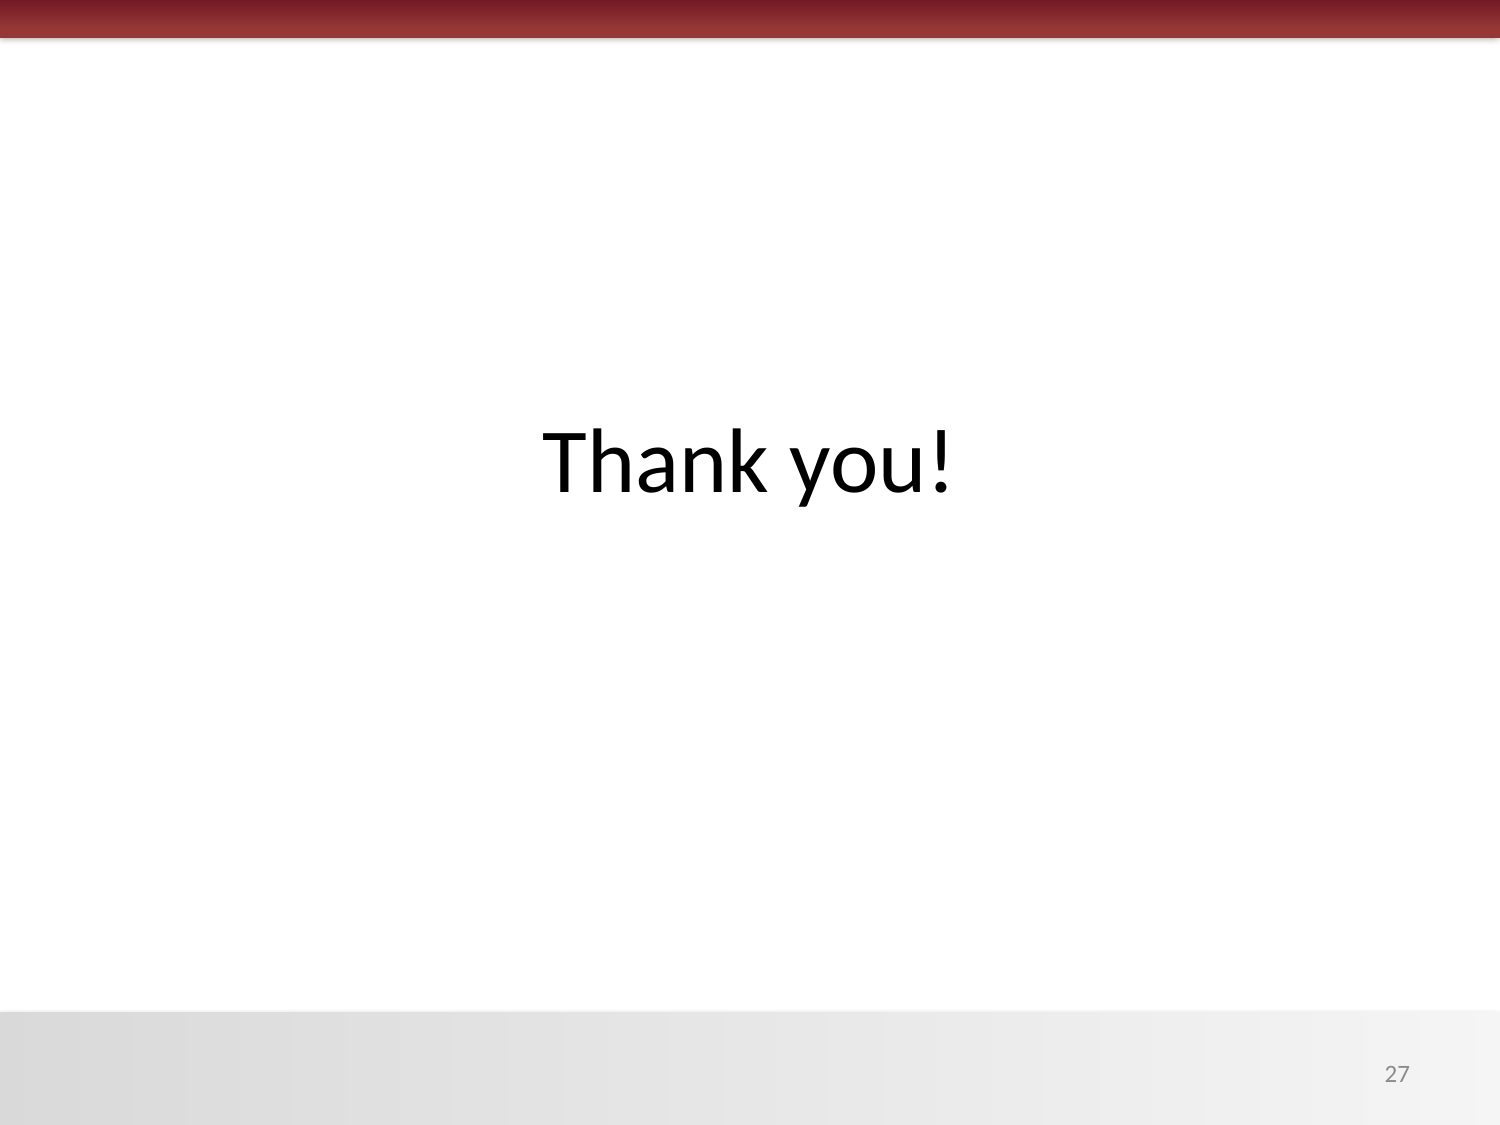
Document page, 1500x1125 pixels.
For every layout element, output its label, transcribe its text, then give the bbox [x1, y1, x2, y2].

slide_number 27 [1074, 1042, 1425, 1103]
title Thank you! [75, 362, 1425, 550]
